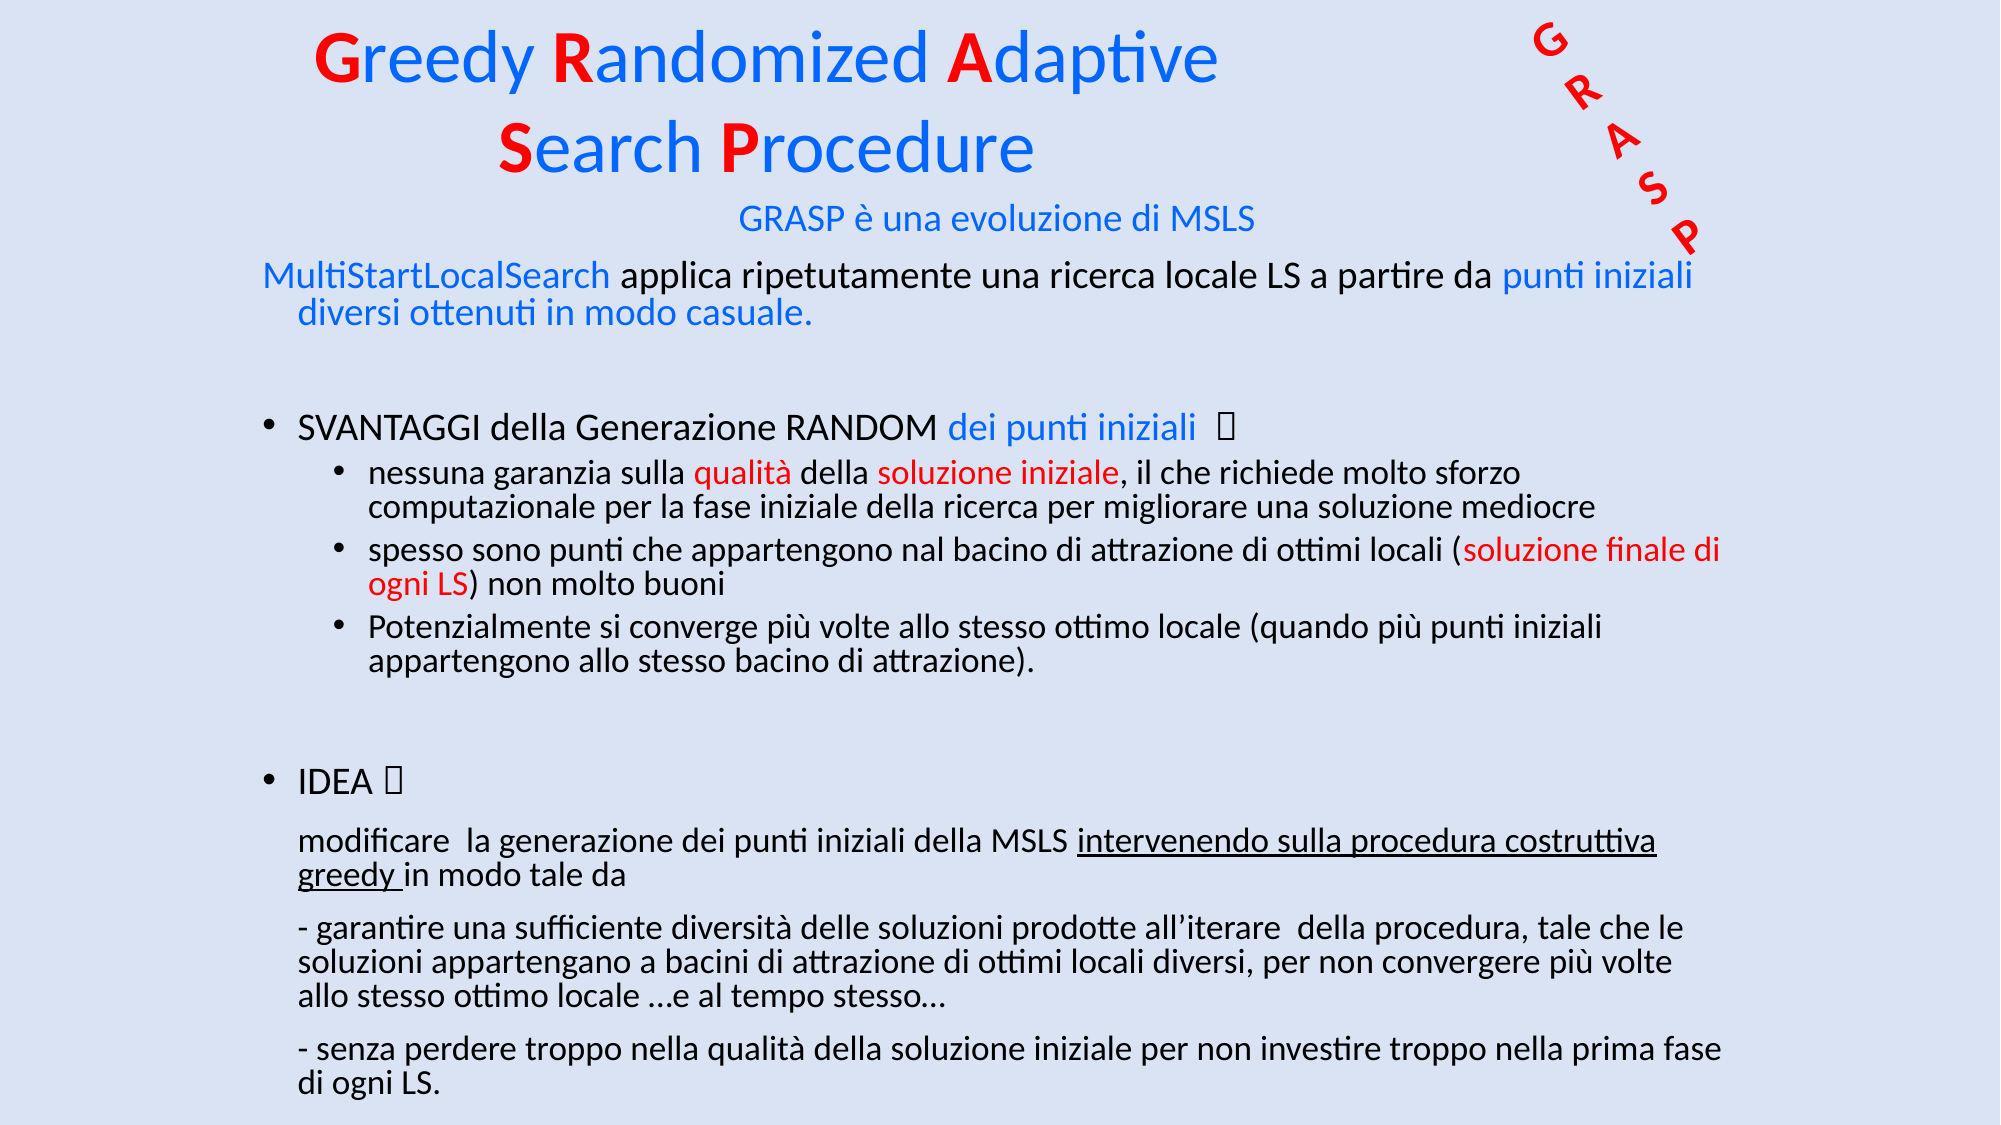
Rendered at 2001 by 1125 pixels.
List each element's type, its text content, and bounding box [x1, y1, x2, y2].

text_box Greedy Randomized Adaptive Search Procedure [299, 0, 1235, 195]
text_box G R A S P [1500, 0, 1748, 280]
list GRASP è una evoluzione di MSLS MultiStartLocalSearch applica ripetutamente una ricerca locale LS a partire da punti iniziali diversi ottenuti in modo casuale. SVANTAGGI della Generazione RANDOM dei punti iniziali  nessuna garanzia sulla qualità della soluzione iniziale, il che richiede molto sforzo computazionale per la fase iniziale della ricerca per migliorare una soluzione mediocre spesso sono punti che appartengono nal bacino di attrazione di ottimi locali (soluzione finale di ogni LS) non molto buoni Potenzialmente si converge più volte allo stesso ottimo locale (quando più punti iniziali appartengono allo stesso bacino di attrazione). IDEA  modificare la generazione dei punti iniziali della MSLS intervenendo sulla procedura costruttiva greedy in modo tale da - garantire una sufficiente diversità delle soluzioni prodotte all’iterare della procedura, tale che le soluzioni appartengano a bacini di attrazione di ottimi locali diversi, per non convergere più volte allo stesso ottimo locale …e al tempo stesso… - senza perdere troppo nella qualità della soluzione iniziale per non investire troppo nella prima fase di ogni LS. [247, 193, 1748, 1119]
